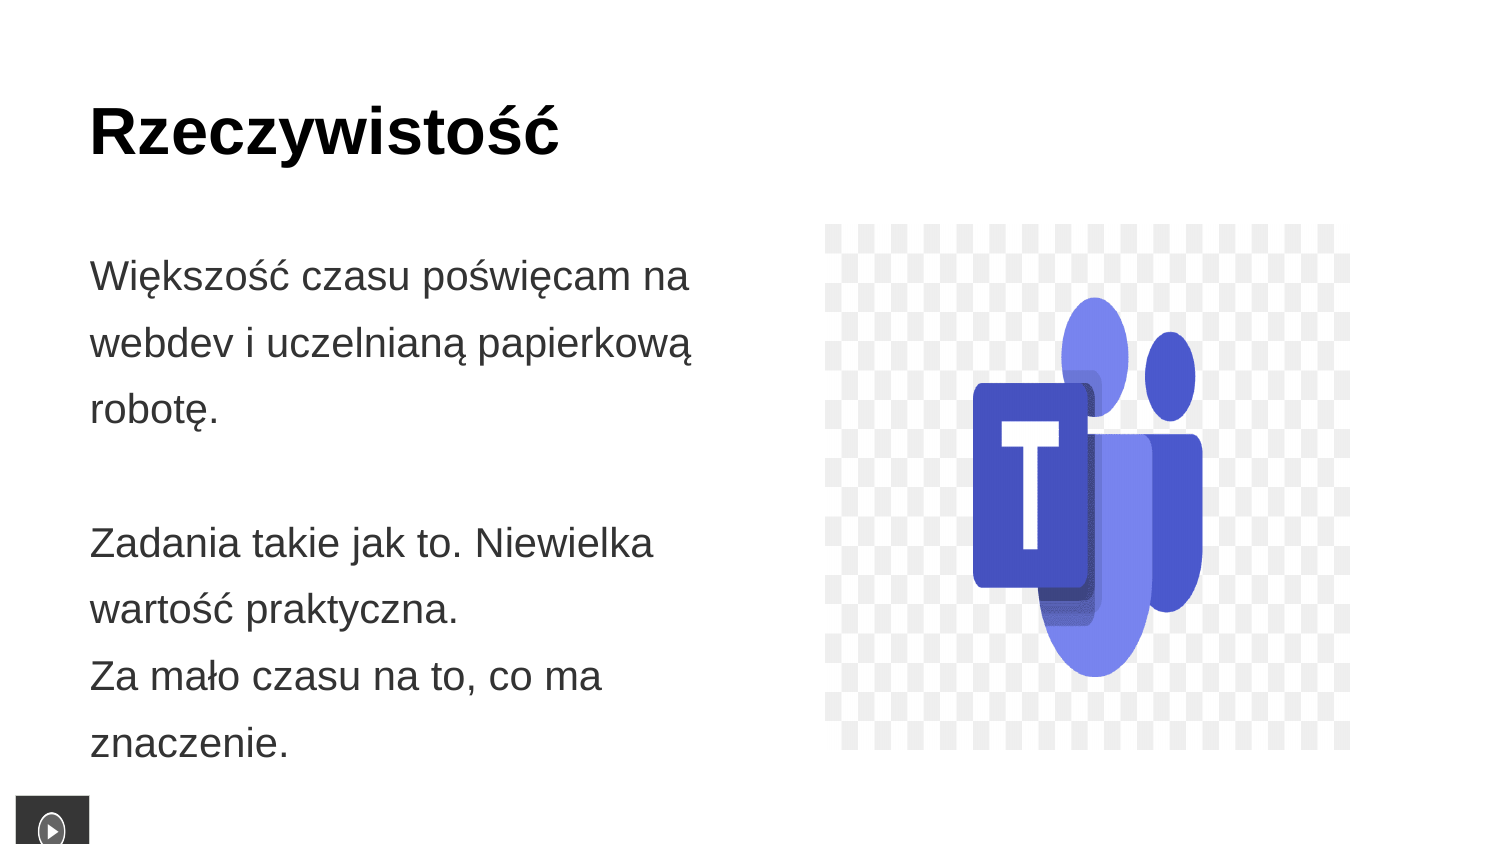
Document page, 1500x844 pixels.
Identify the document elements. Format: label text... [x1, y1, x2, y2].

picture [824, 224, 1350, 750]
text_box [14, 794, 90, 844]
text_box Większość czasu poświęcam na webdev i uczelnianą papierkową robotę. Zadania takie jak to. Niewielka wartość praktyczna. Za mało czasu na to, co ma znaczenie. [74, 224, 750, 750]
text_box Rzeczywistość [74, 74, 1425, 180]
